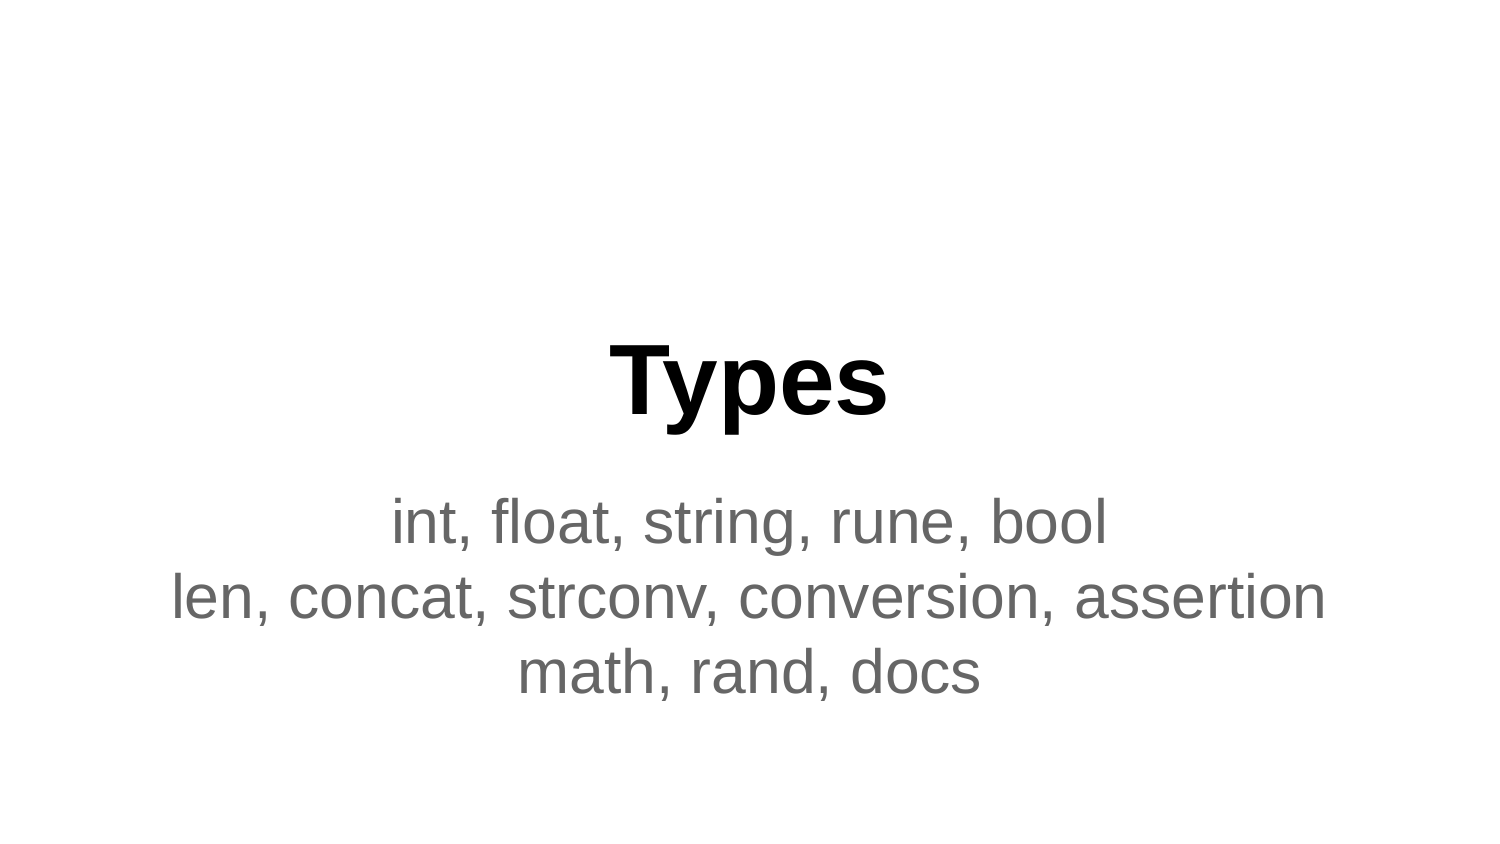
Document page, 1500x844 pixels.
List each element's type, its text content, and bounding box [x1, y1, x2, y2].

title Types [112, 259, 1388, 450]
subtitle int, float, string, rune, bool len, concat, strconv, conversion, assertion math, rand, docs [112, 465, 1388, 726]
